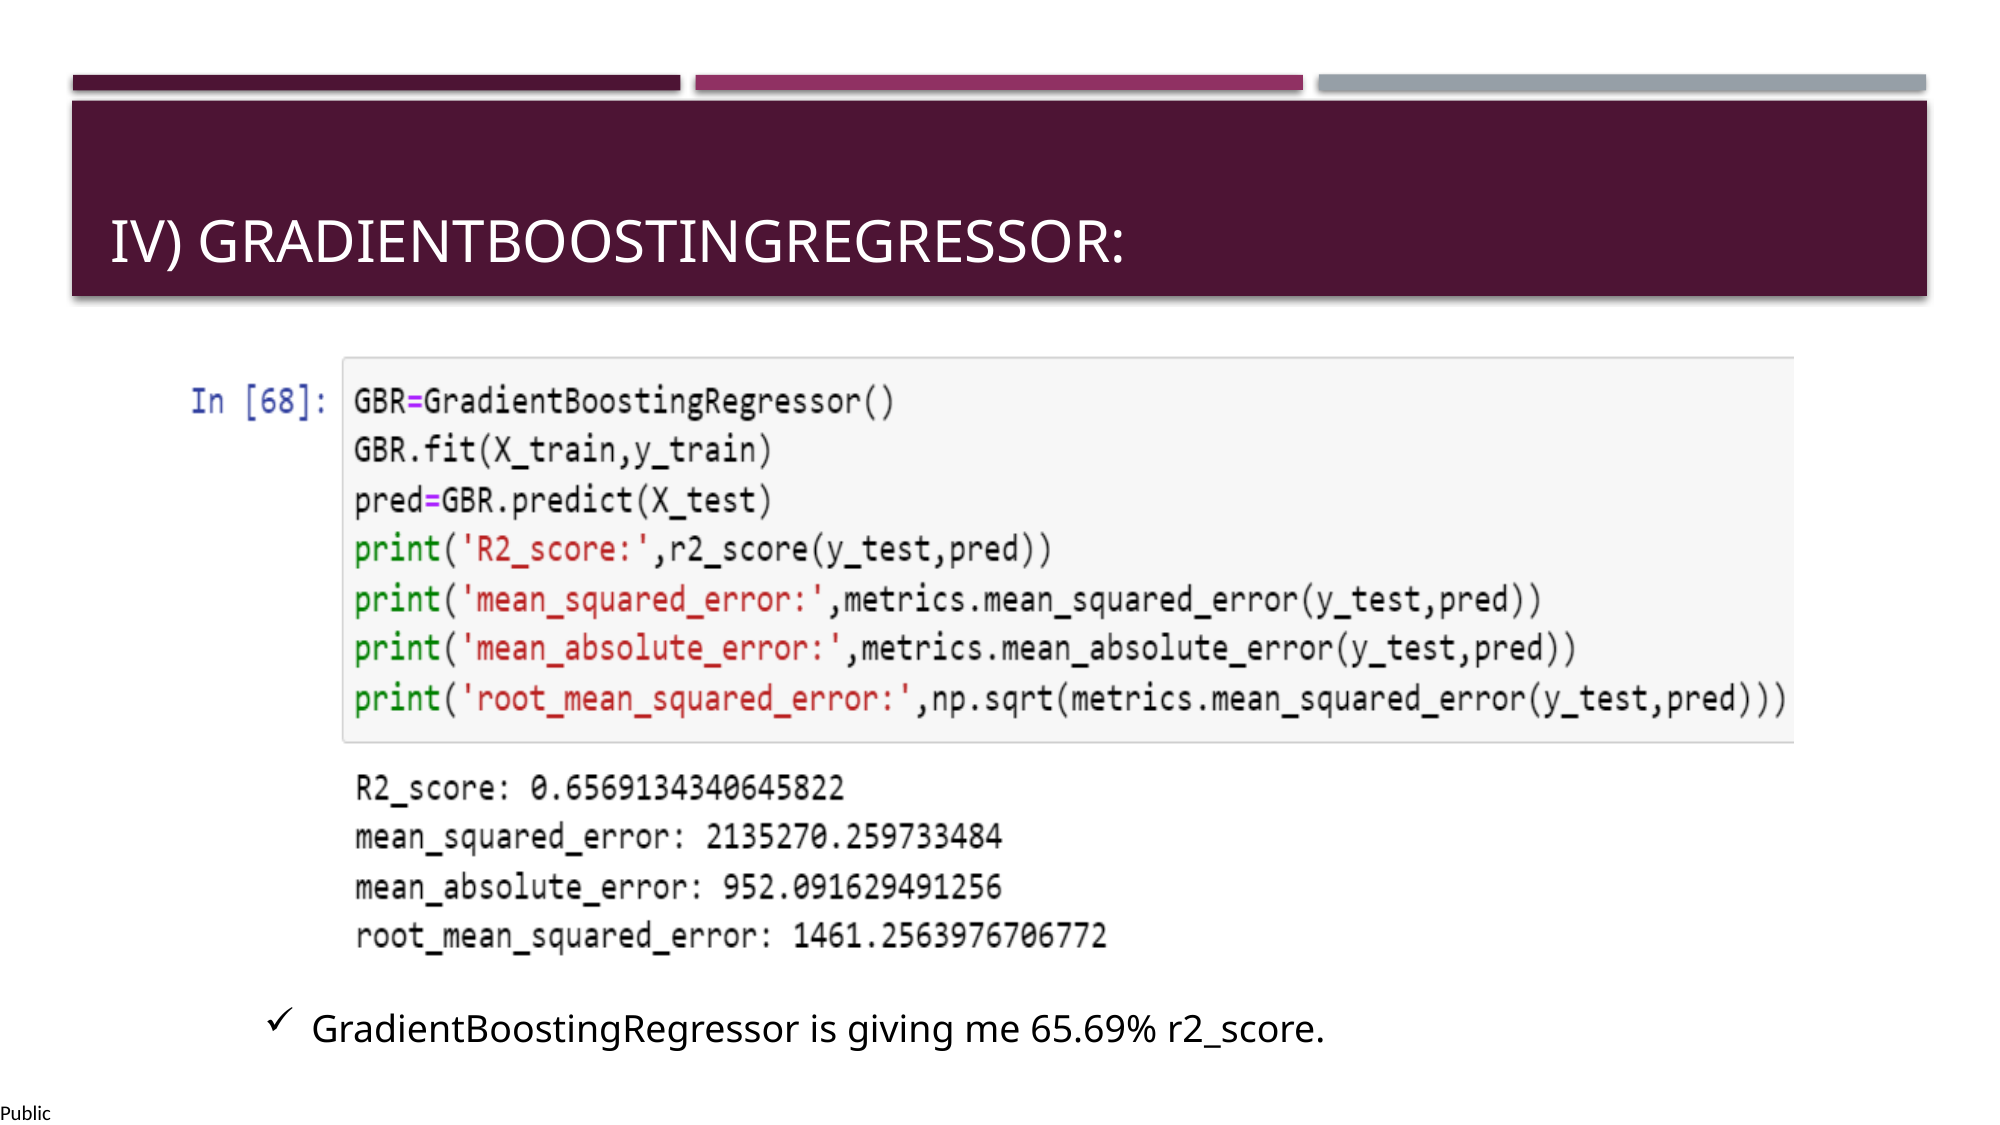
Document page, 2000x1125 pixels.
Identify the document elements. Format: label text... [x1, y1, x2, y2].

text_box GradientBoostingRegressor is giving me 65.69% r2_score. [249, 994, 1739, 1058]
picture [174, 330, 1794, 982]
title iv) GradientBoostingRegressor: [95, 115, 1905, 282]
